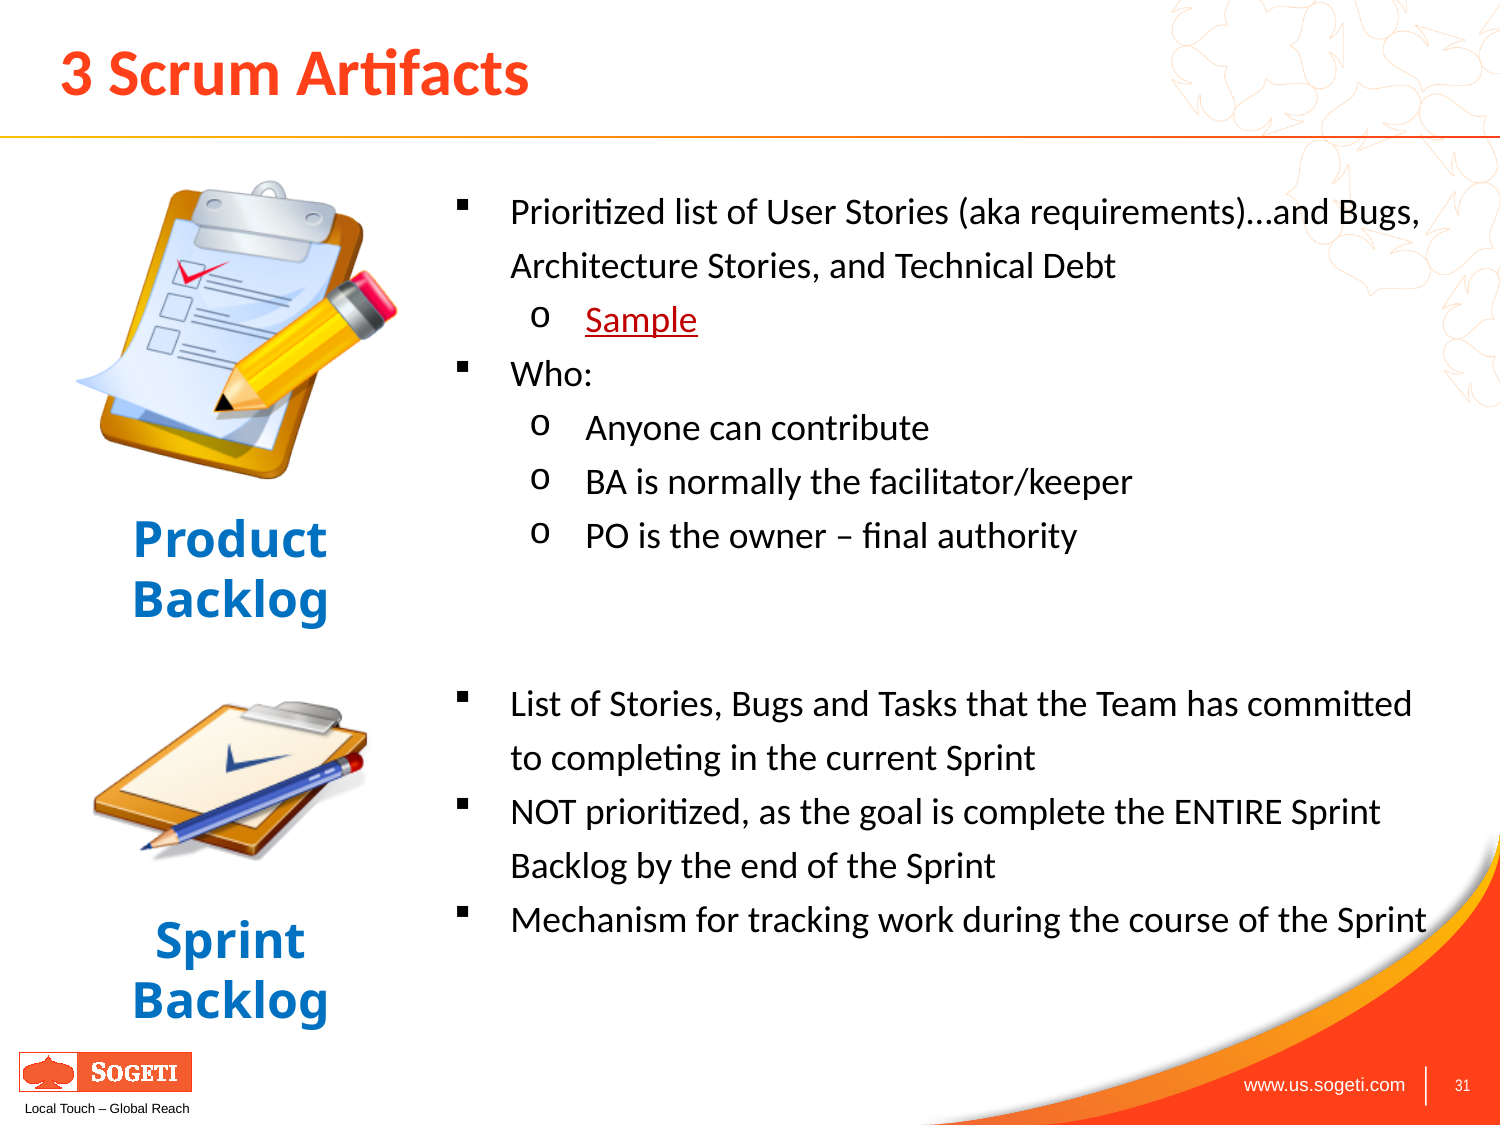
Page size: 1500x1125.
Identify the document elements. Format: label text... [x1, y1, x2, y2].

text_box Product Backlog [15, 499, 447, 635]
text_box Prioritized list of User Stories (aka requirements)…and Bugs, Architecture Stories, and Technical Debt Sample Who: Anyone can contribute BA is normally the facilitator/keeper PO is the owner – final authority [439, 170, 1454, 564]
picture [89, 619, 372, 902]
text_box Sprint Backlog [36, 901, 425, 1037]
picture [48, 155, 414, 521]
text_box List of Stories, Bugs and Tasks that the Team has committed to completing in the current Sprint NOT prioritized, as the goal is complete the ENTIRE Sprint Backlog by the end of the Sprint Mechanism for tracking work during the course of the Sprint [439, 662, 1454, 947]
title 3 Scrum Artifacts [44, 0, 1469, 137]
